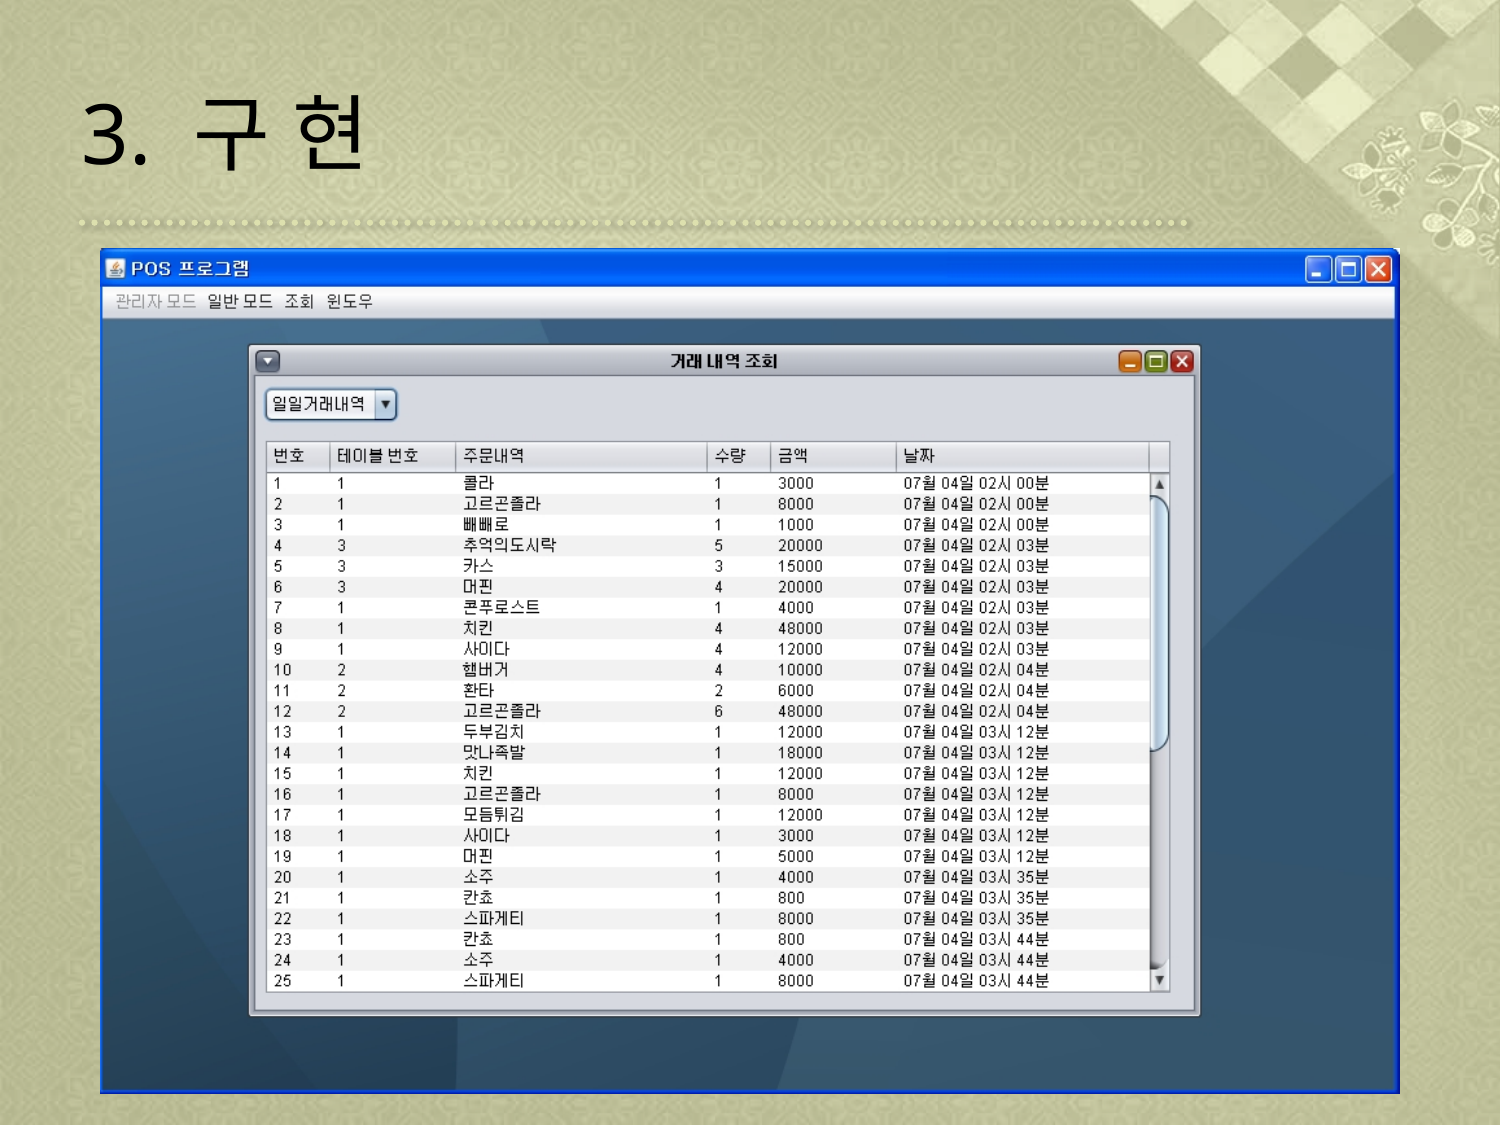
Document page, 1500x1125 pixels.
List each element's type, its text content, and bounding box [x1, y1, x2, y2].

picture [100, 248, 1400, 1095]
title 3. 구 현 [67, 53, 1471, 209]
